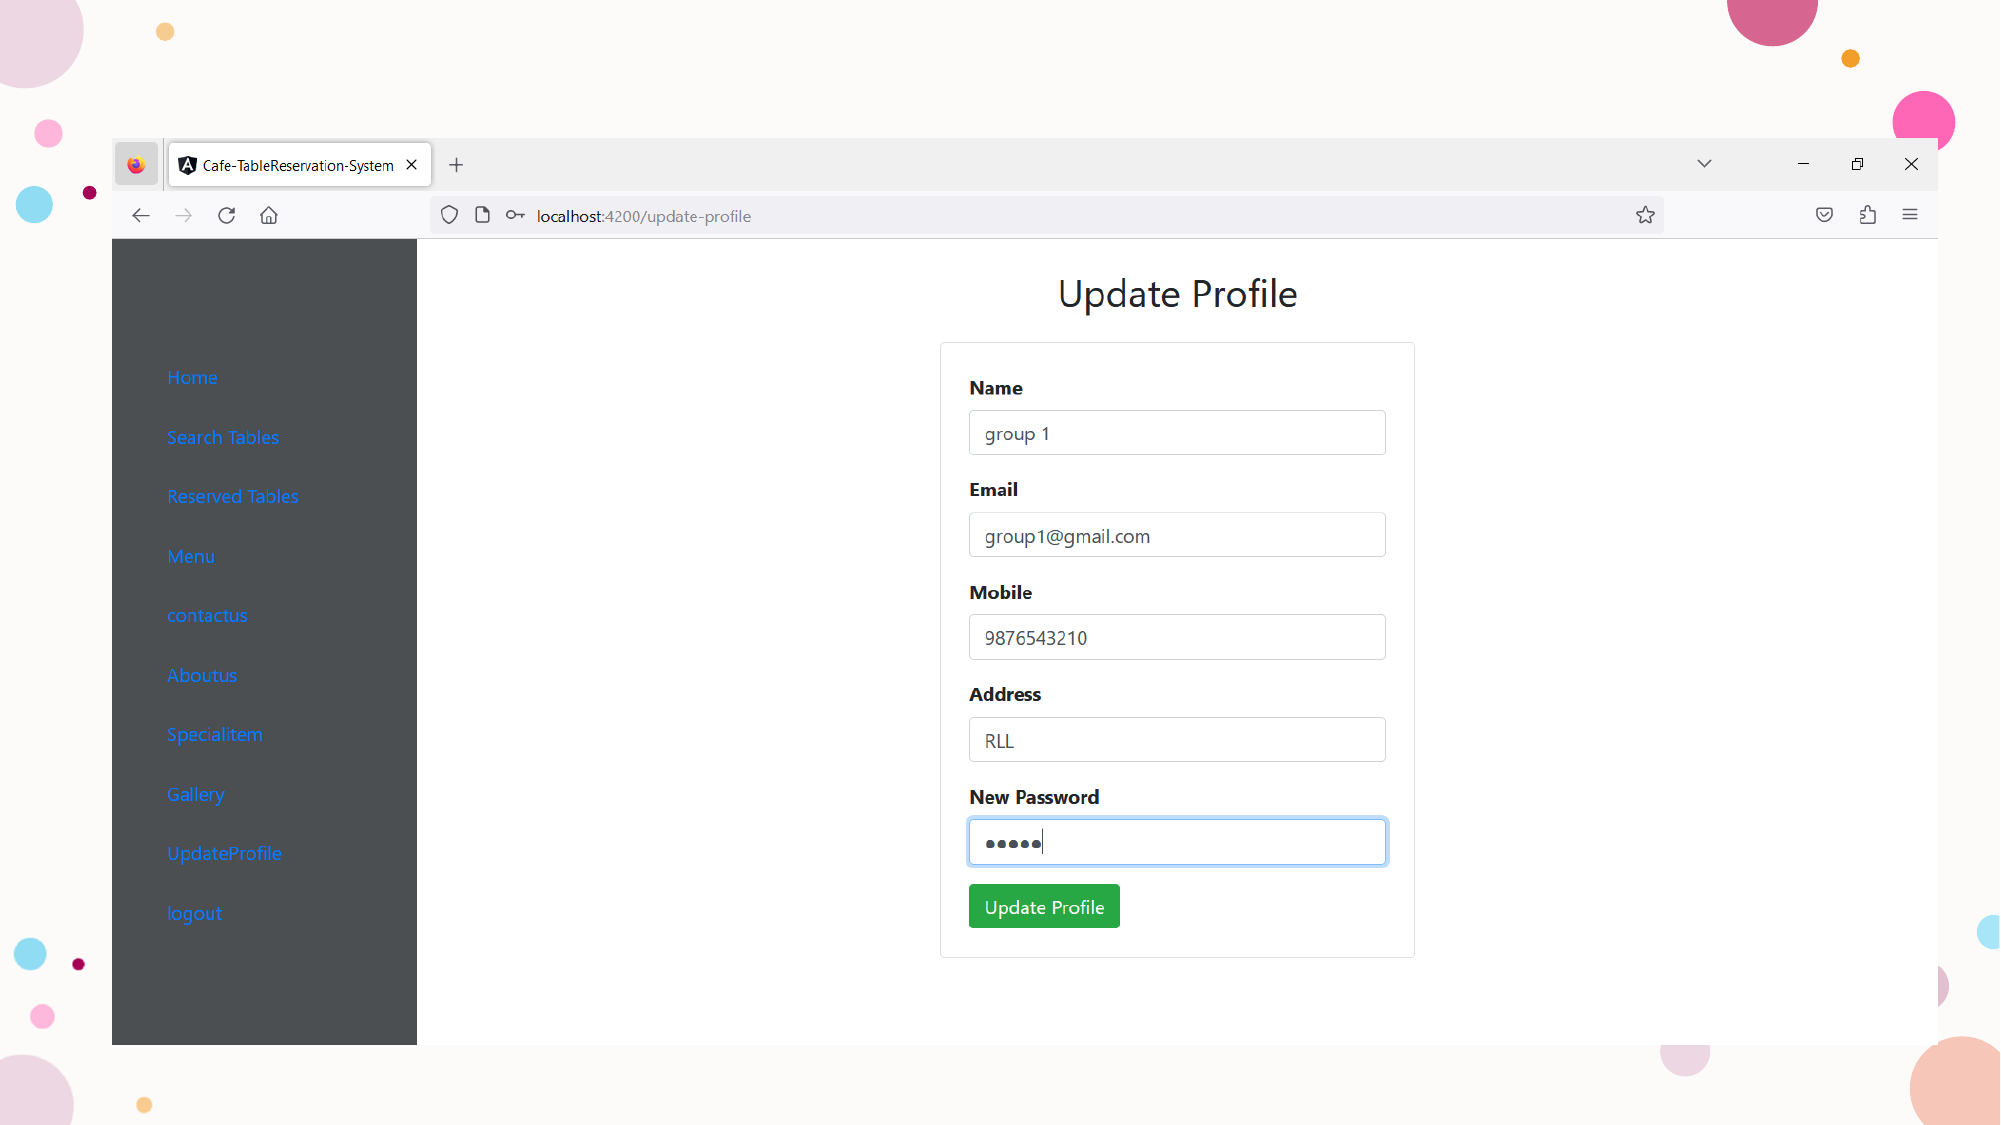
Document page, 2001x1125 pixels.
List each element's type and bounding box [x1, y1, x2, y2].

picture [0, 138, 1938, 1125]
